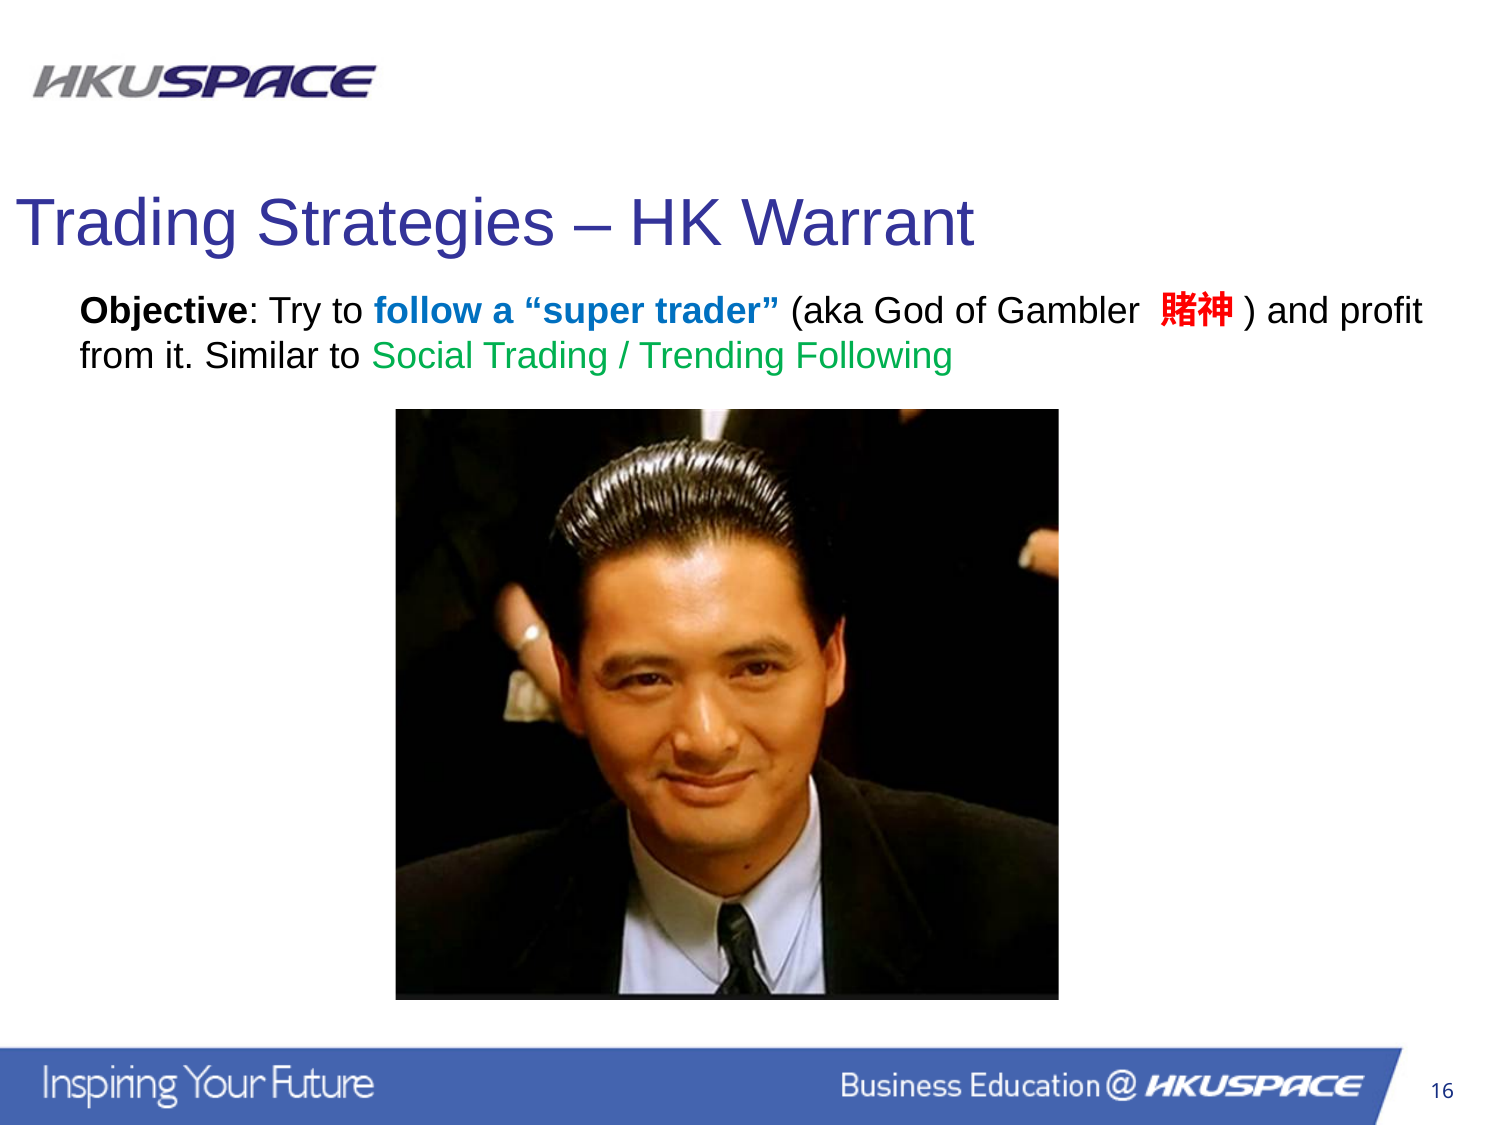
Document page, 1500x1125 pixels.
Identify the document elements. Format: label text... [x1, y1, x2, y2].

slide_number 16 [1415, 1070, 1499, 1125]
title Trading Strategies – HK Warrant [0, 101, 1325, 266]
text_box Objective: Try to follow a “super trader” (aka God of Gambler 賭神) and profit from it. Similar to Social Trading / Trending Following [64, 278, 1483, 1000]
picture [0, 0, 1500, 1125]
